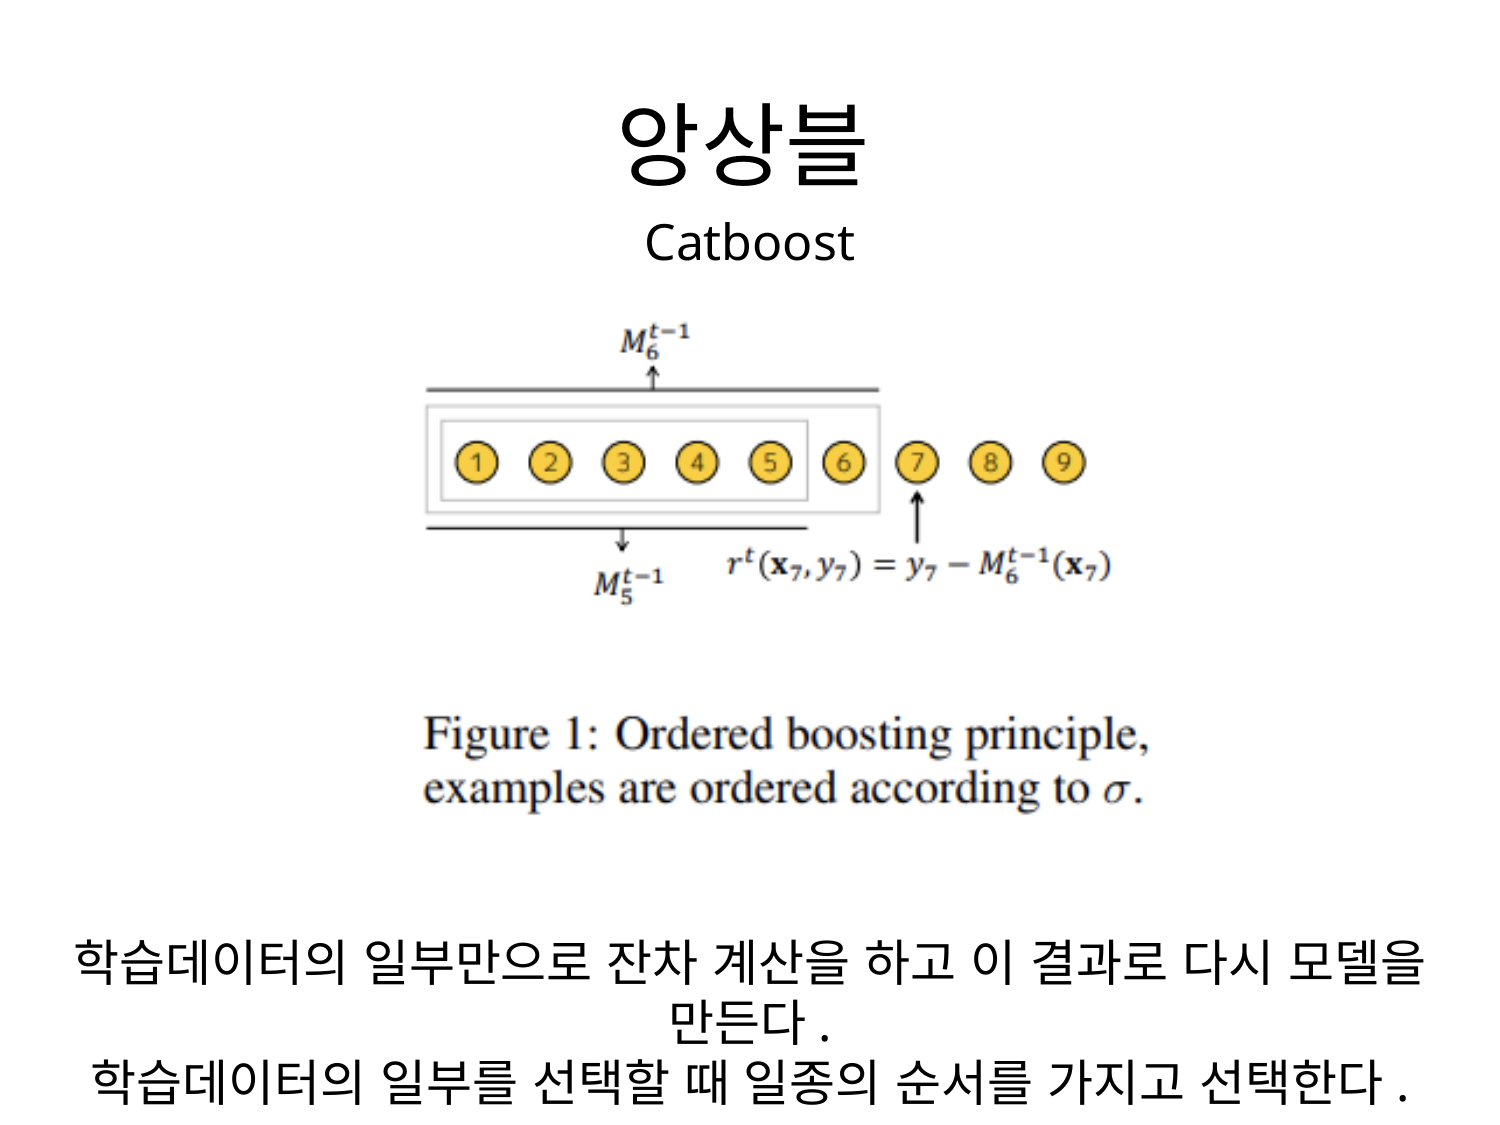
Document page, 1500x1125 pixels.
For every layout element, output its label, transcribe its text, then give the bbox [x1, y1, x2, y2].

text_box Catboost [0, 194, 1500, 286]
title 앙상블 [68, 49, 1419, 194]
text_box 학습데이터의 일부만으로 잔차 계산을 하고 이 결과로 다시 모델을 만든다. 학습데이터의 일부를 선택할 때 일종의 순서를 가지고 선택한다. [40, 962, 1460, 1082]
picture [324, 283, 1214, 872]
